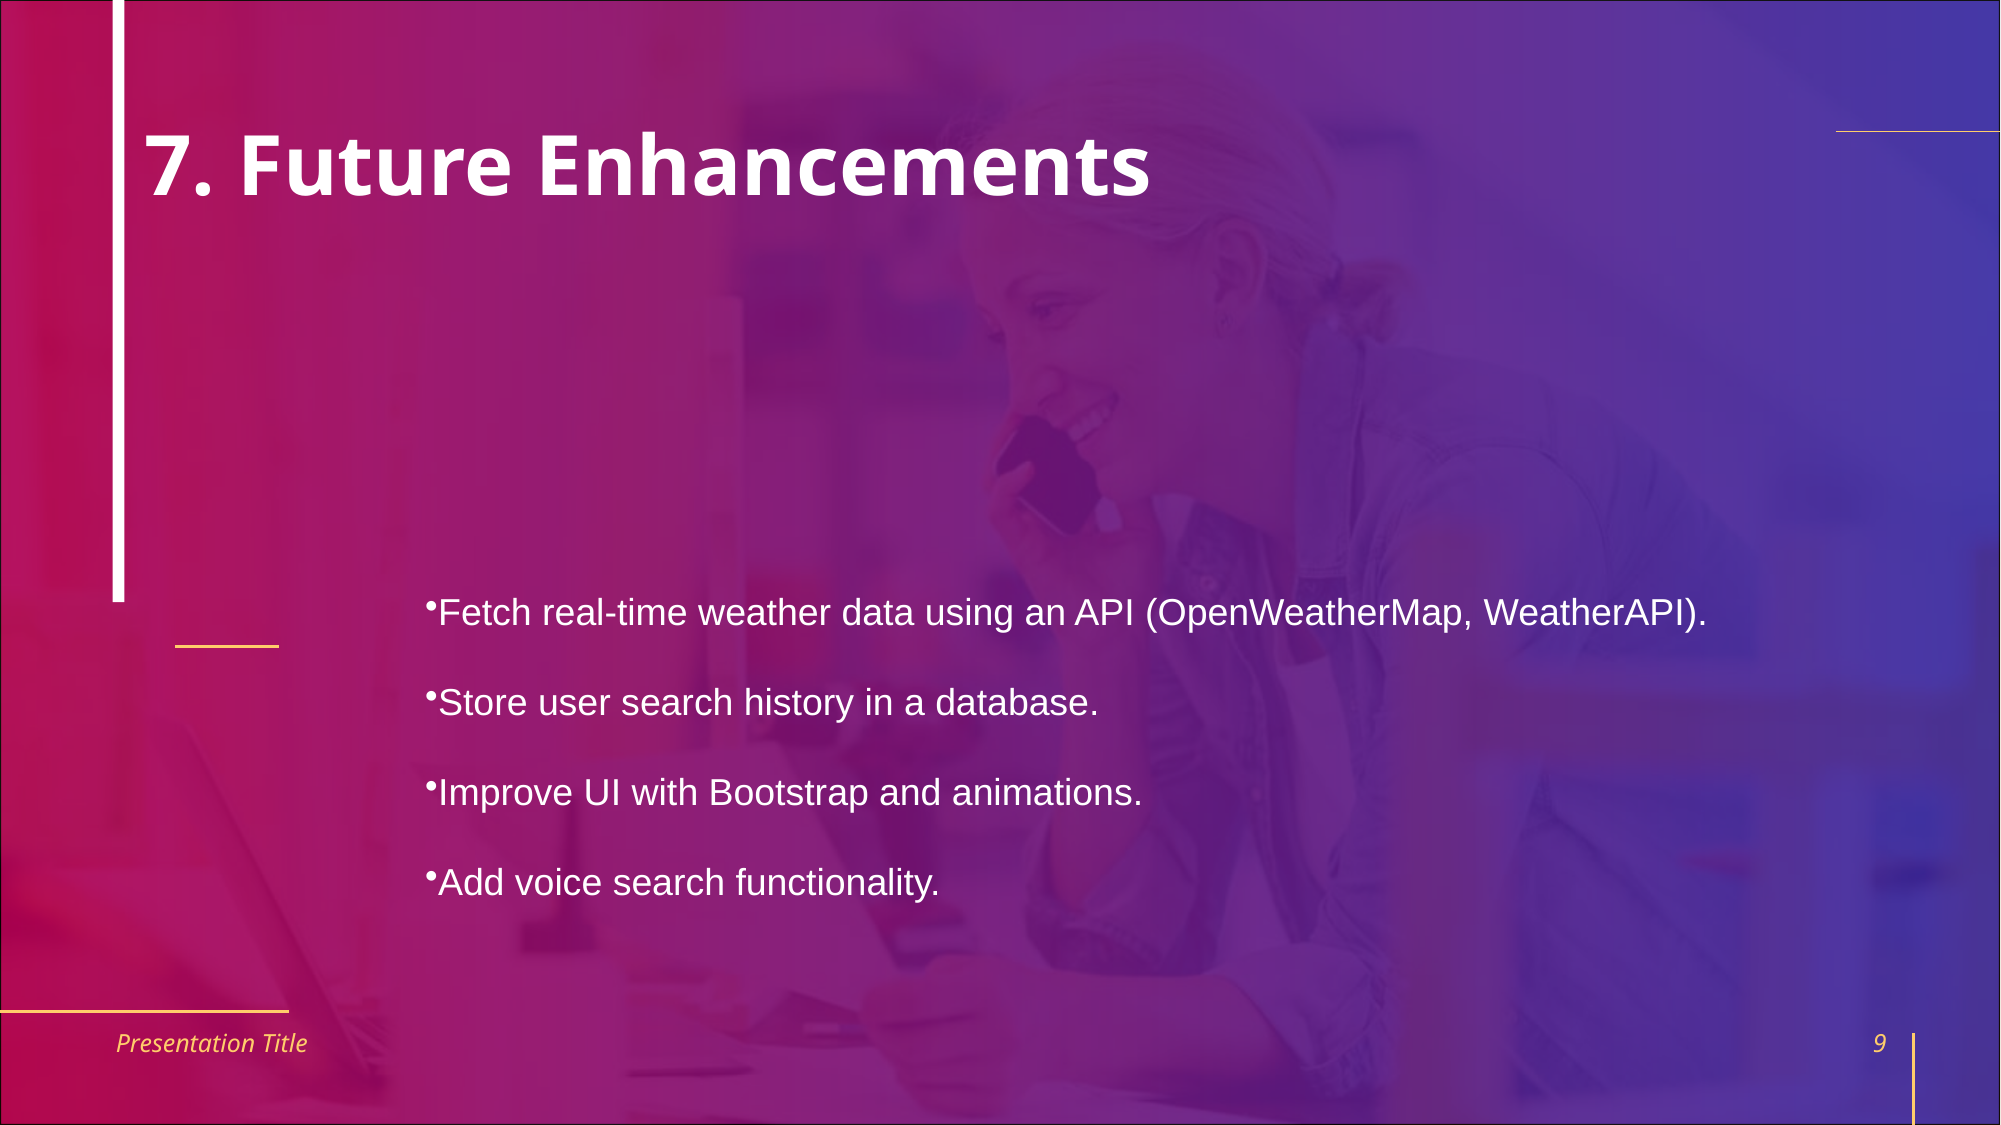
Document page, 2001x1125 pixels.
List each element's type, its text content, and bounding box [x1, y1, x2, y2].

title 7. Future Enhancements [129, 107, 1219, 221]
footer Presentation Title [100, 1015, 636, 1075]
list Fetch real-time weather data using an API (OpenWeatherMap, WeatherAPI). Store user search history in a database. Improve UI with Bootstrap and animations. Add voice search functionality. [409, 396, 1738, 1050]
slide_number 9 [1451, 1015, 1902, 1075]
